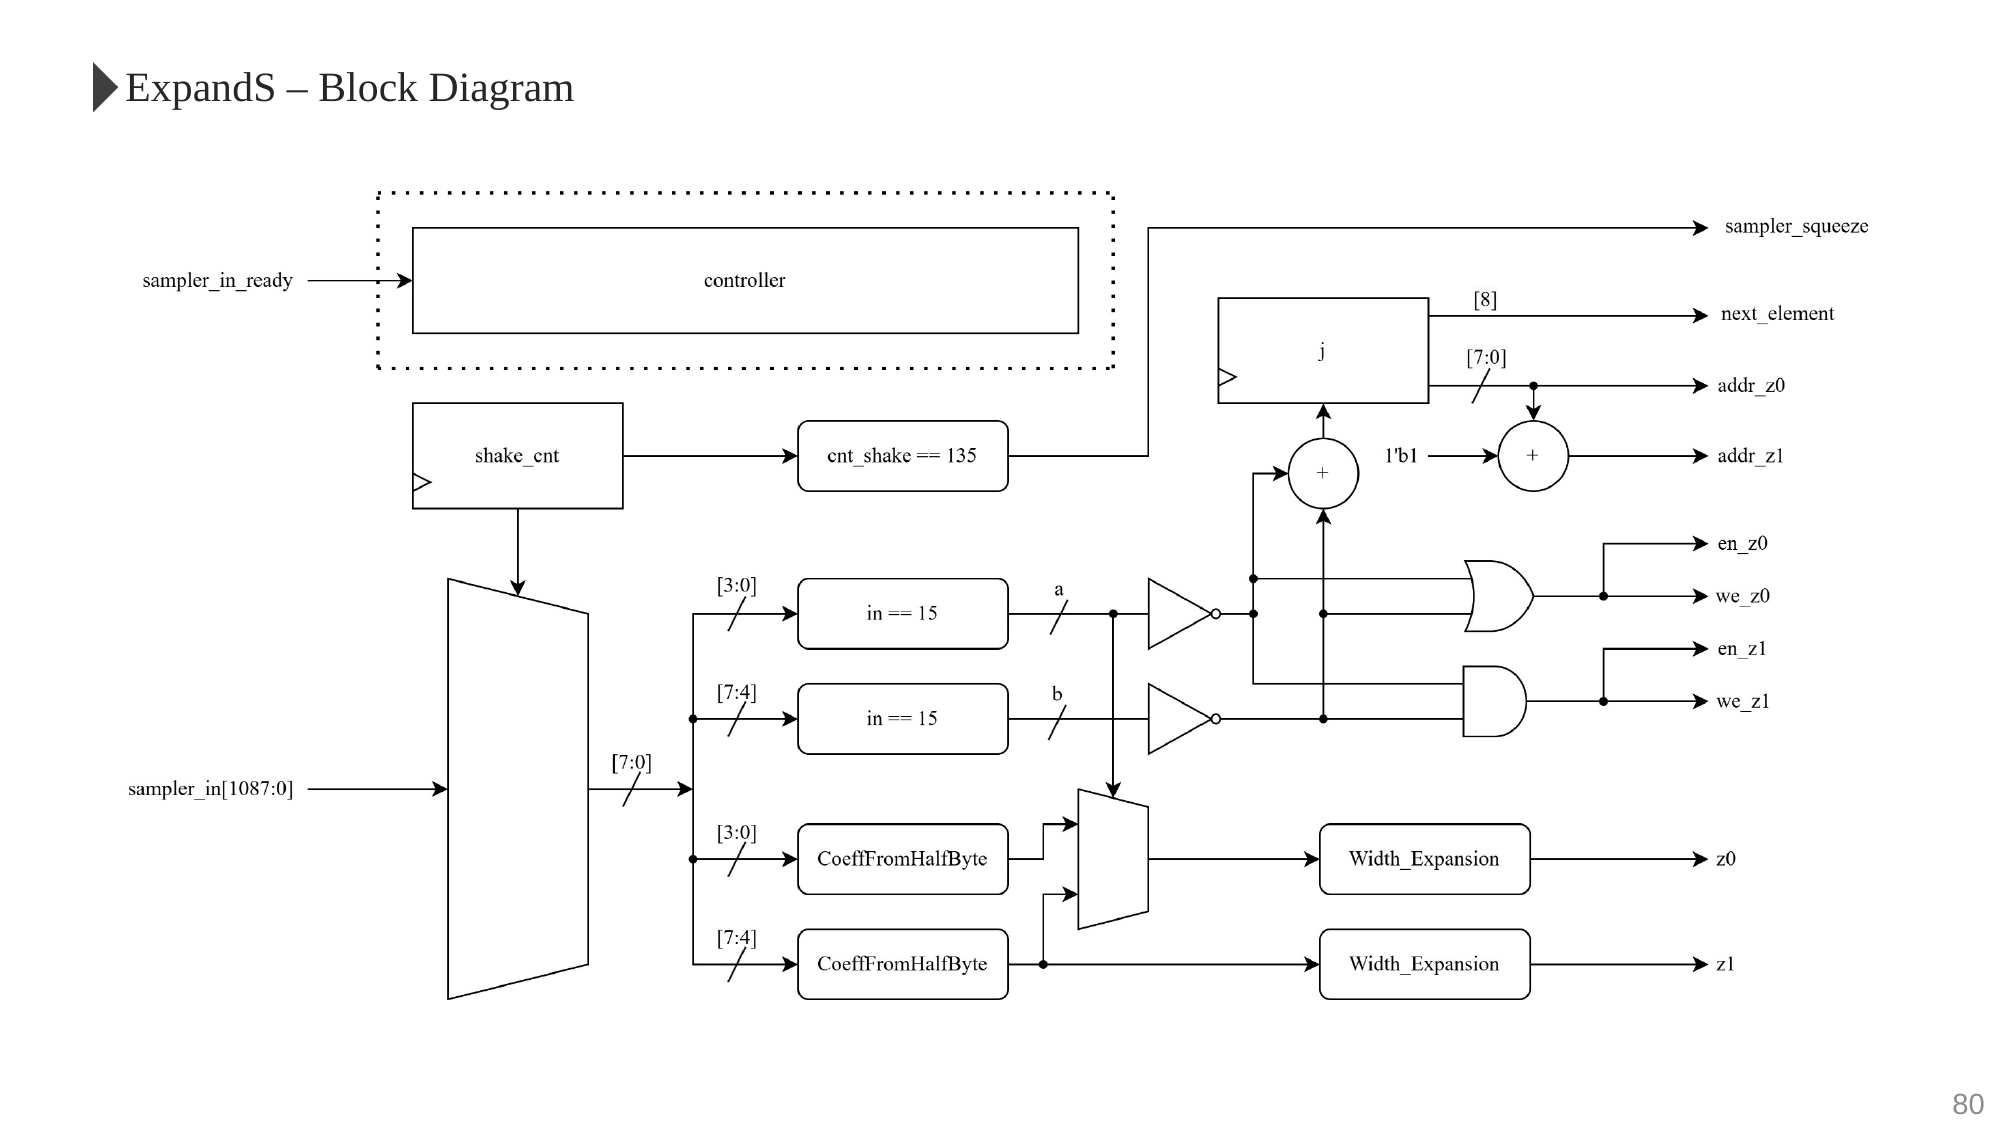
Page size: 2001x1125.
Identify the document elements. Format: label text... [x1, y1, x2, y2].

picture [114, 190, 1886, 1000]
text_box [93, 52, 592, 118]
slide_number 80 [1550, 1072, 2000, 1125]
